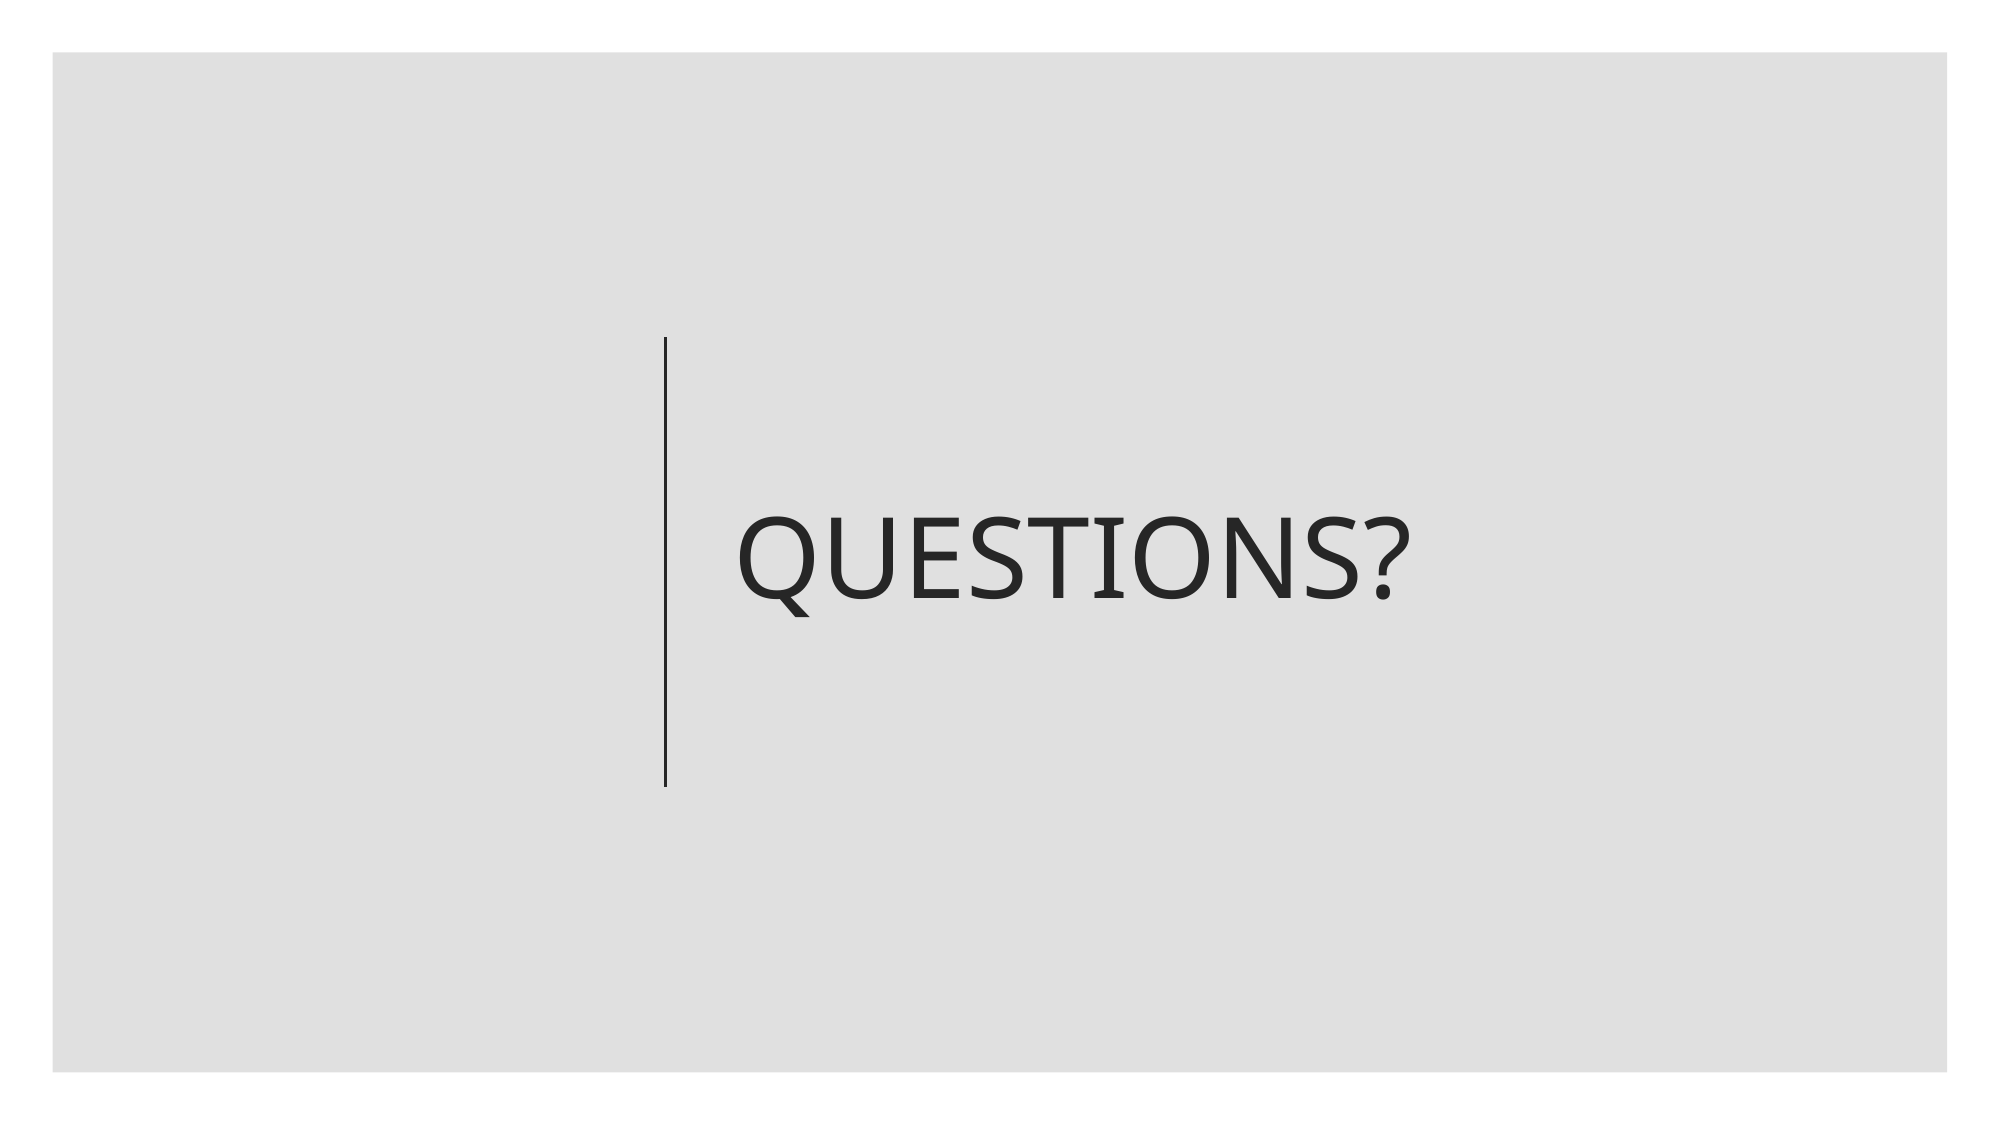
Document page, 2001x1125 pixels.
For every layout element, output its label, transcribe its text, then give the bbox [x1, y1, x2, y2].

text_box [52, 51, 1948, 1073]
title QUESTIONS? [718, 158, 1829, 967]
